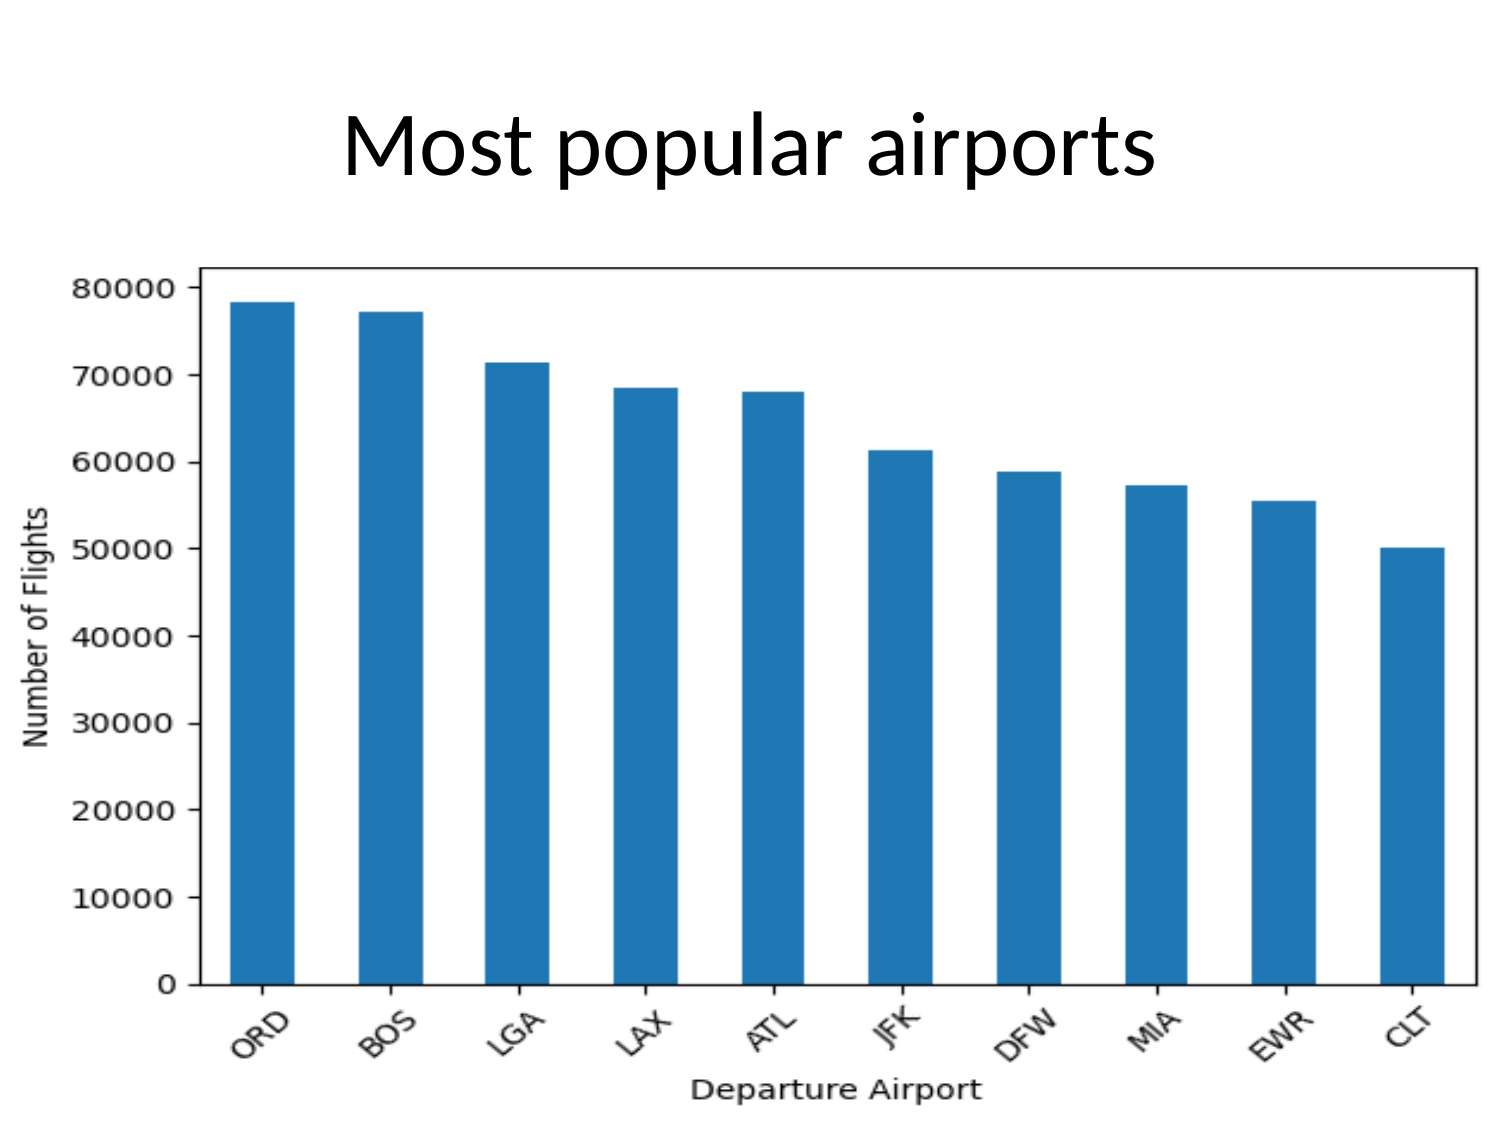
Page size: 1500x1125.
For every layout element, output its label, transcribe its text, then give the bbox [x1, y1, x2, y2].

title Most popular airports [75, 45, 1425, 233]
picture [0, 267, 1500, 1125]
